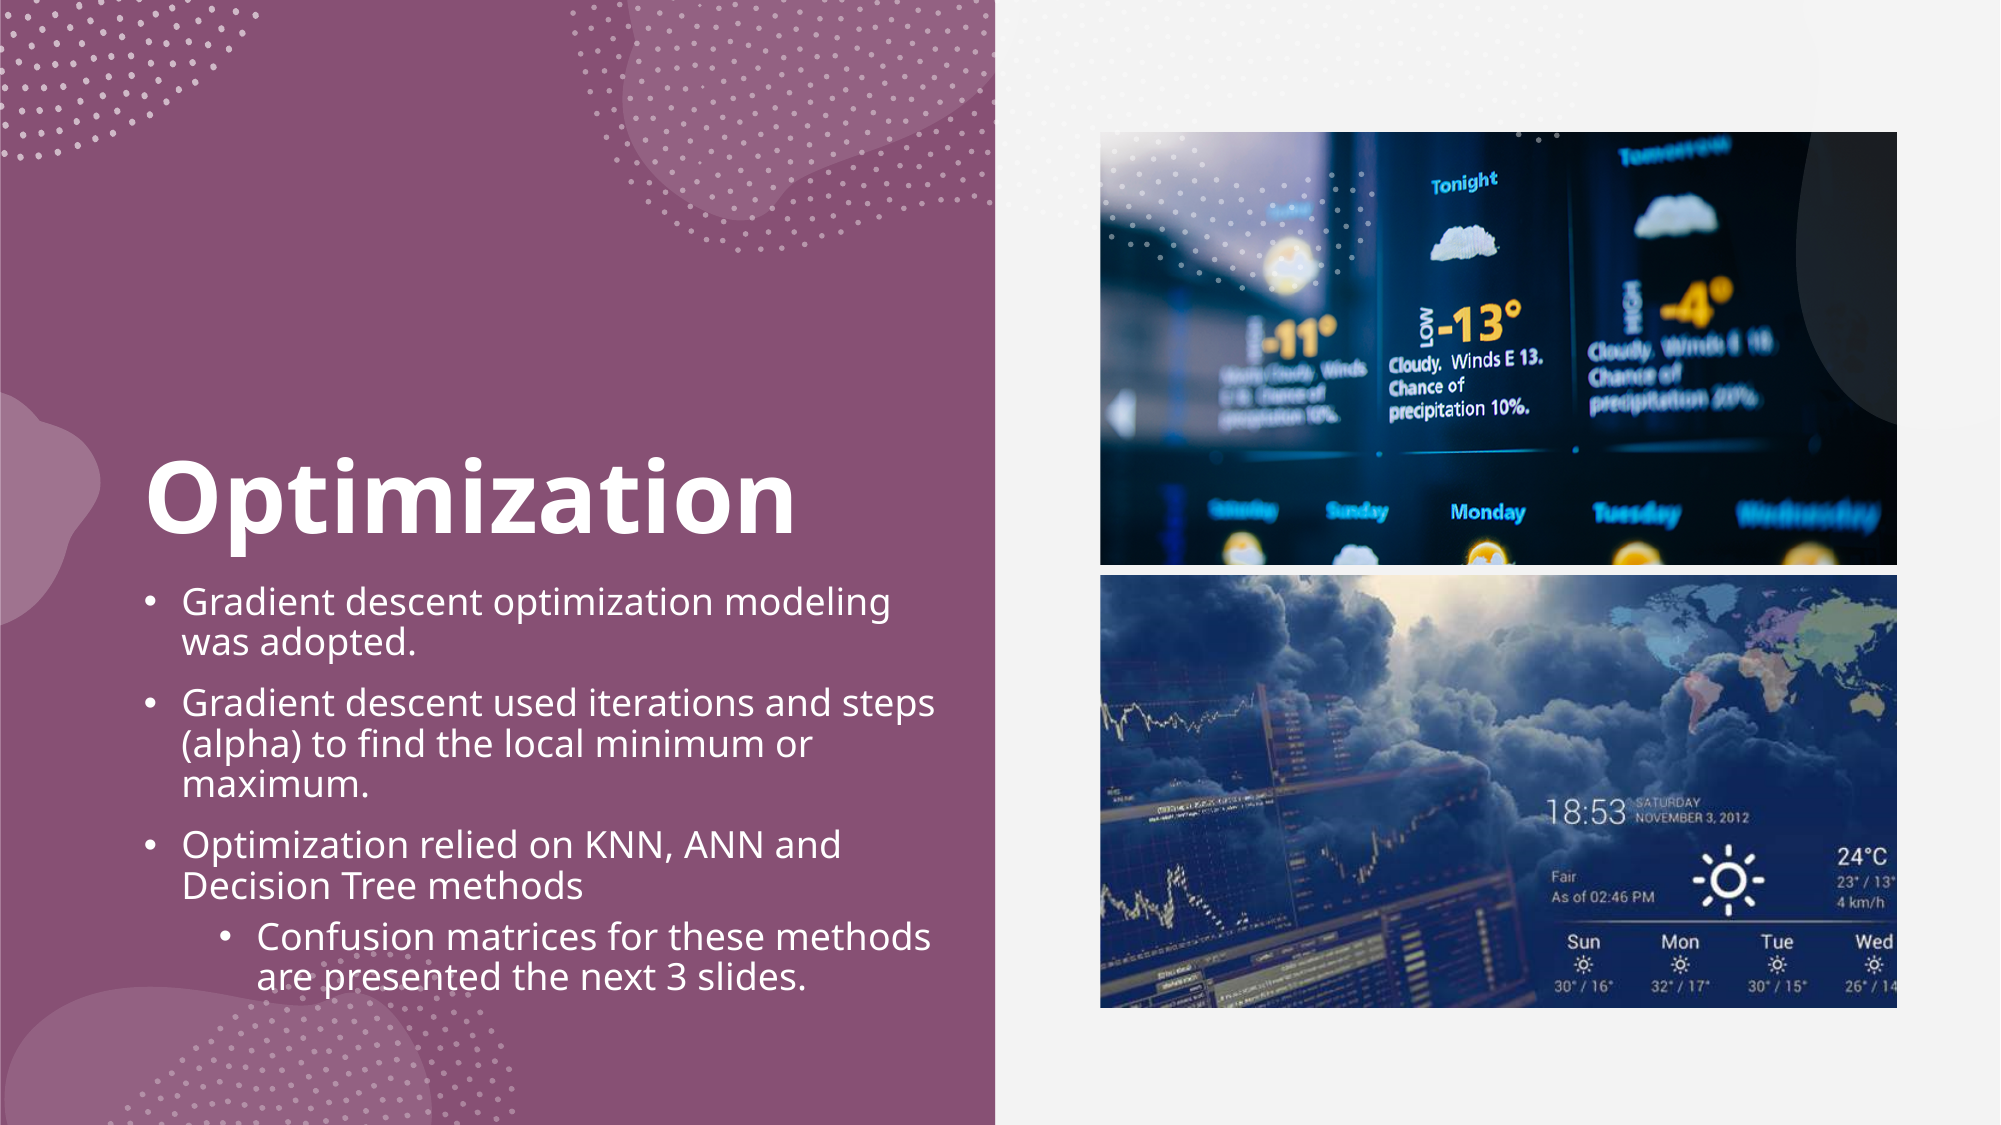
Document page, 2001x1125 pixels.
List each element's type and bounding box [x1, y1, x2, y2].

text_box [0, 0, 2000, 1125]
